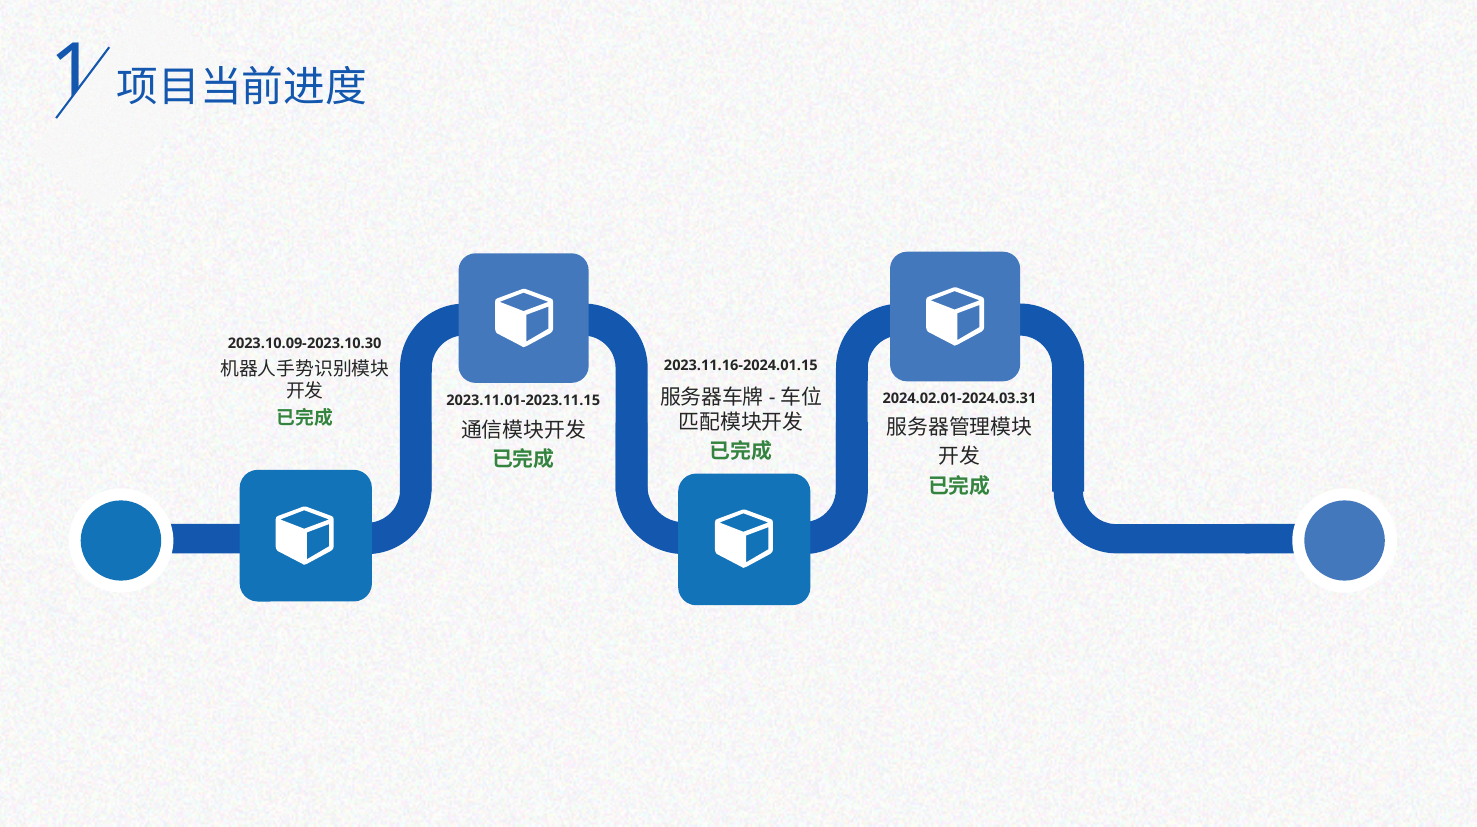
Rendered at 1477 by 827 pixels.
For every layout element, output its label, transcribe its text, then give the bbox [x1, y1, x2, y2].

text_box [888, 250, 1022, 383]
text_box [678, 473, 811, 606]
text_box [398, 303, 457, 490]
text_box 机器人手势识别模块开发 已完成 [212, 356, 397, 429]
text_box [494, 287, 555, 349]
text_box [713, 508, 775, 569]
text_box 2024.02.01-2024.03.31 [882, 388, 1037, 407]
text_box [925, 286, 986, 347]
text_box [1291, 487, 1399, 594]
text_box 通信模块开发 已完成 [431, 416, 616, 471]
text_box 服务器管理模块 开发 已完成 [874, 413, 1045, 498]
text_box 2023.10.09-2023.10.30 [227, 333, 382, 352]
picture [0, 0, 1477, 827]
text_box [614, 421, 678, 555]
text_box [67, 487, 175, 594]
text_box [590, 302, 649, 421]
text_box [274, 505, 335, 566]
text_box [1244, 523, 1293, 554]
text_box 2023.11.16-2024.01.15 [663, 355, 818, 374]
text_box [1303, 499, 1386, 582]
text_box 服务器车牌-车位匹配模块开发 已完成 [655, 383, 827, 463]
text_box [834, 303, 888, 421]
text_box [1052, 431, 1252, 555]
text_box [811, 421, 869, 555]
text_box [0, 9, 384, 202]
text_box [372, 421, 433, 555]
text_box [239, 469, 372, 602]
text_box [172, 523, 239, 554]
text_box [457, 252, 590, 384]
text_box [79, 499, 163, 582]
text_box [1022, 302, 1086, 493]
text_box 2023.11.01-2023.11.15 [446, 390, 601, 409]
